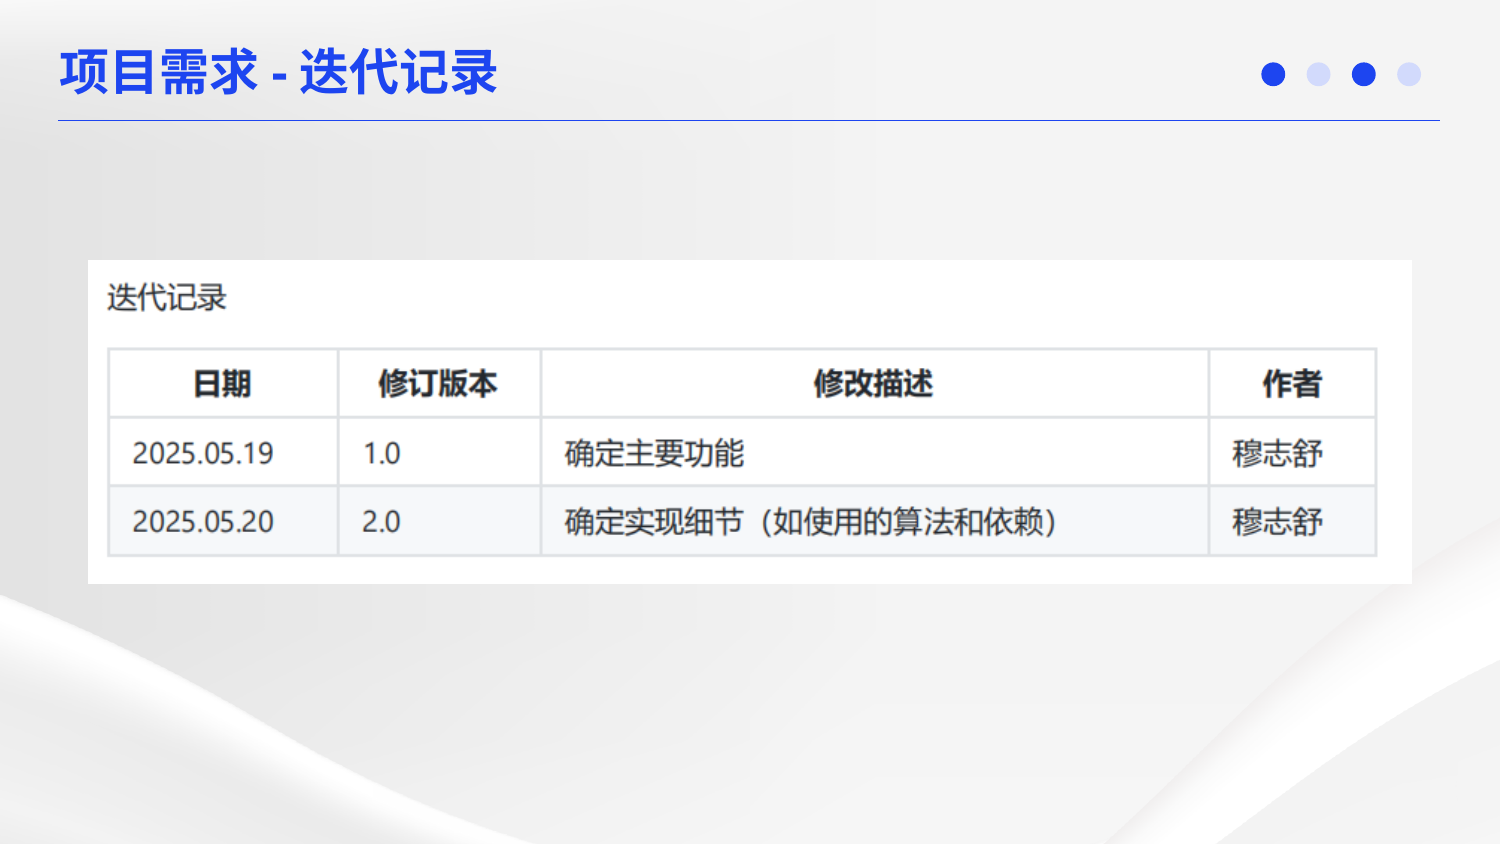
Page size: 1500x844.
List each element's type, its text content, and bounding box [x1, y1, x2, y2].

text_box 项目需求-迭代记录 [44, 32, 624, 169]
text_box [1260, 61, 1287, 88]
text_box [1396, 61, 1423, 88]
text_box [1350, 61, 1377, 88]
picture [0, 0, 1500, 844]
text_box [1305, 61, 1332, 88]
